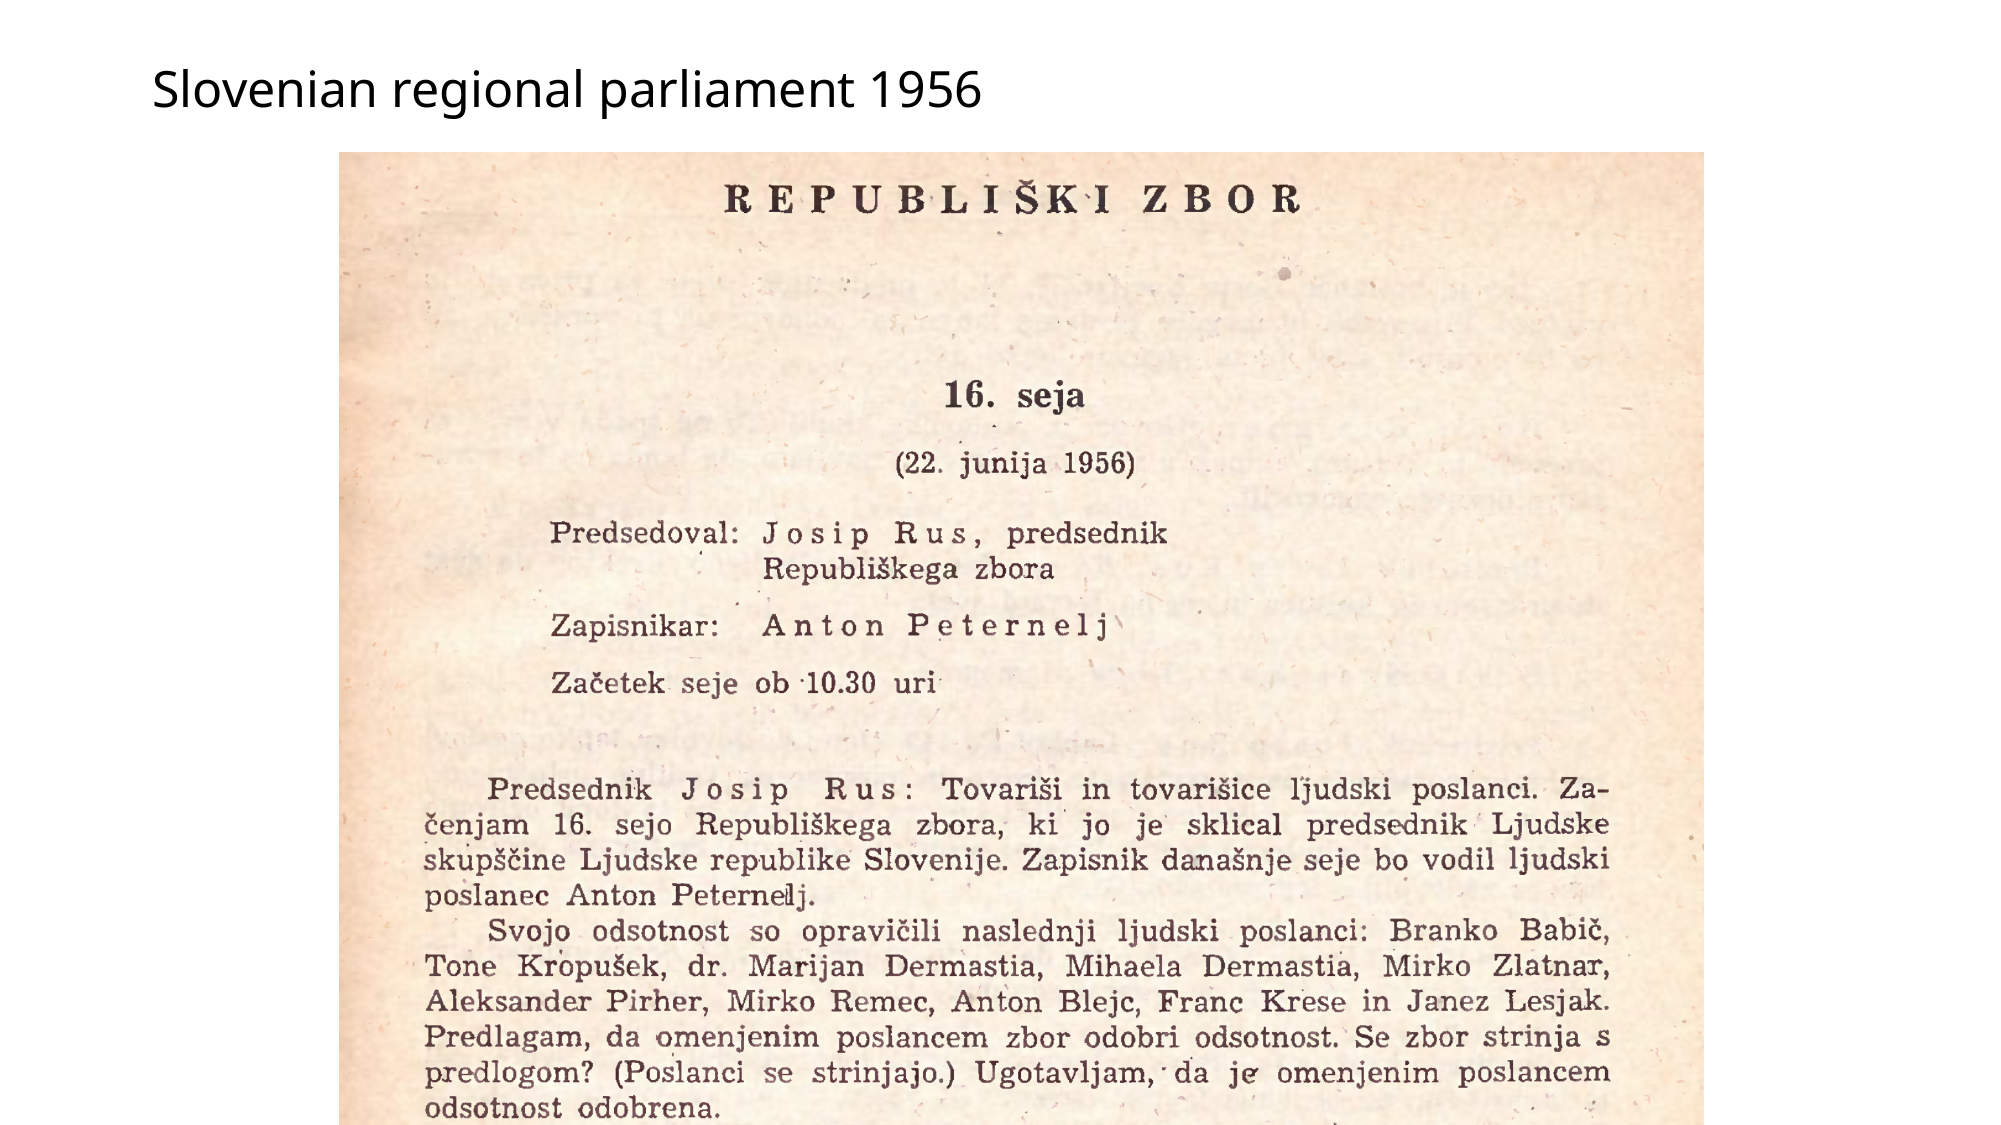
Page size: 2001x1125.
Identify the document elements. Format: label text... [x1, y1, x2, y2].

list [137, 152, 1906, 1125]
title Slovenian regional parliament 1956 [137, 30, 1863, 152]
